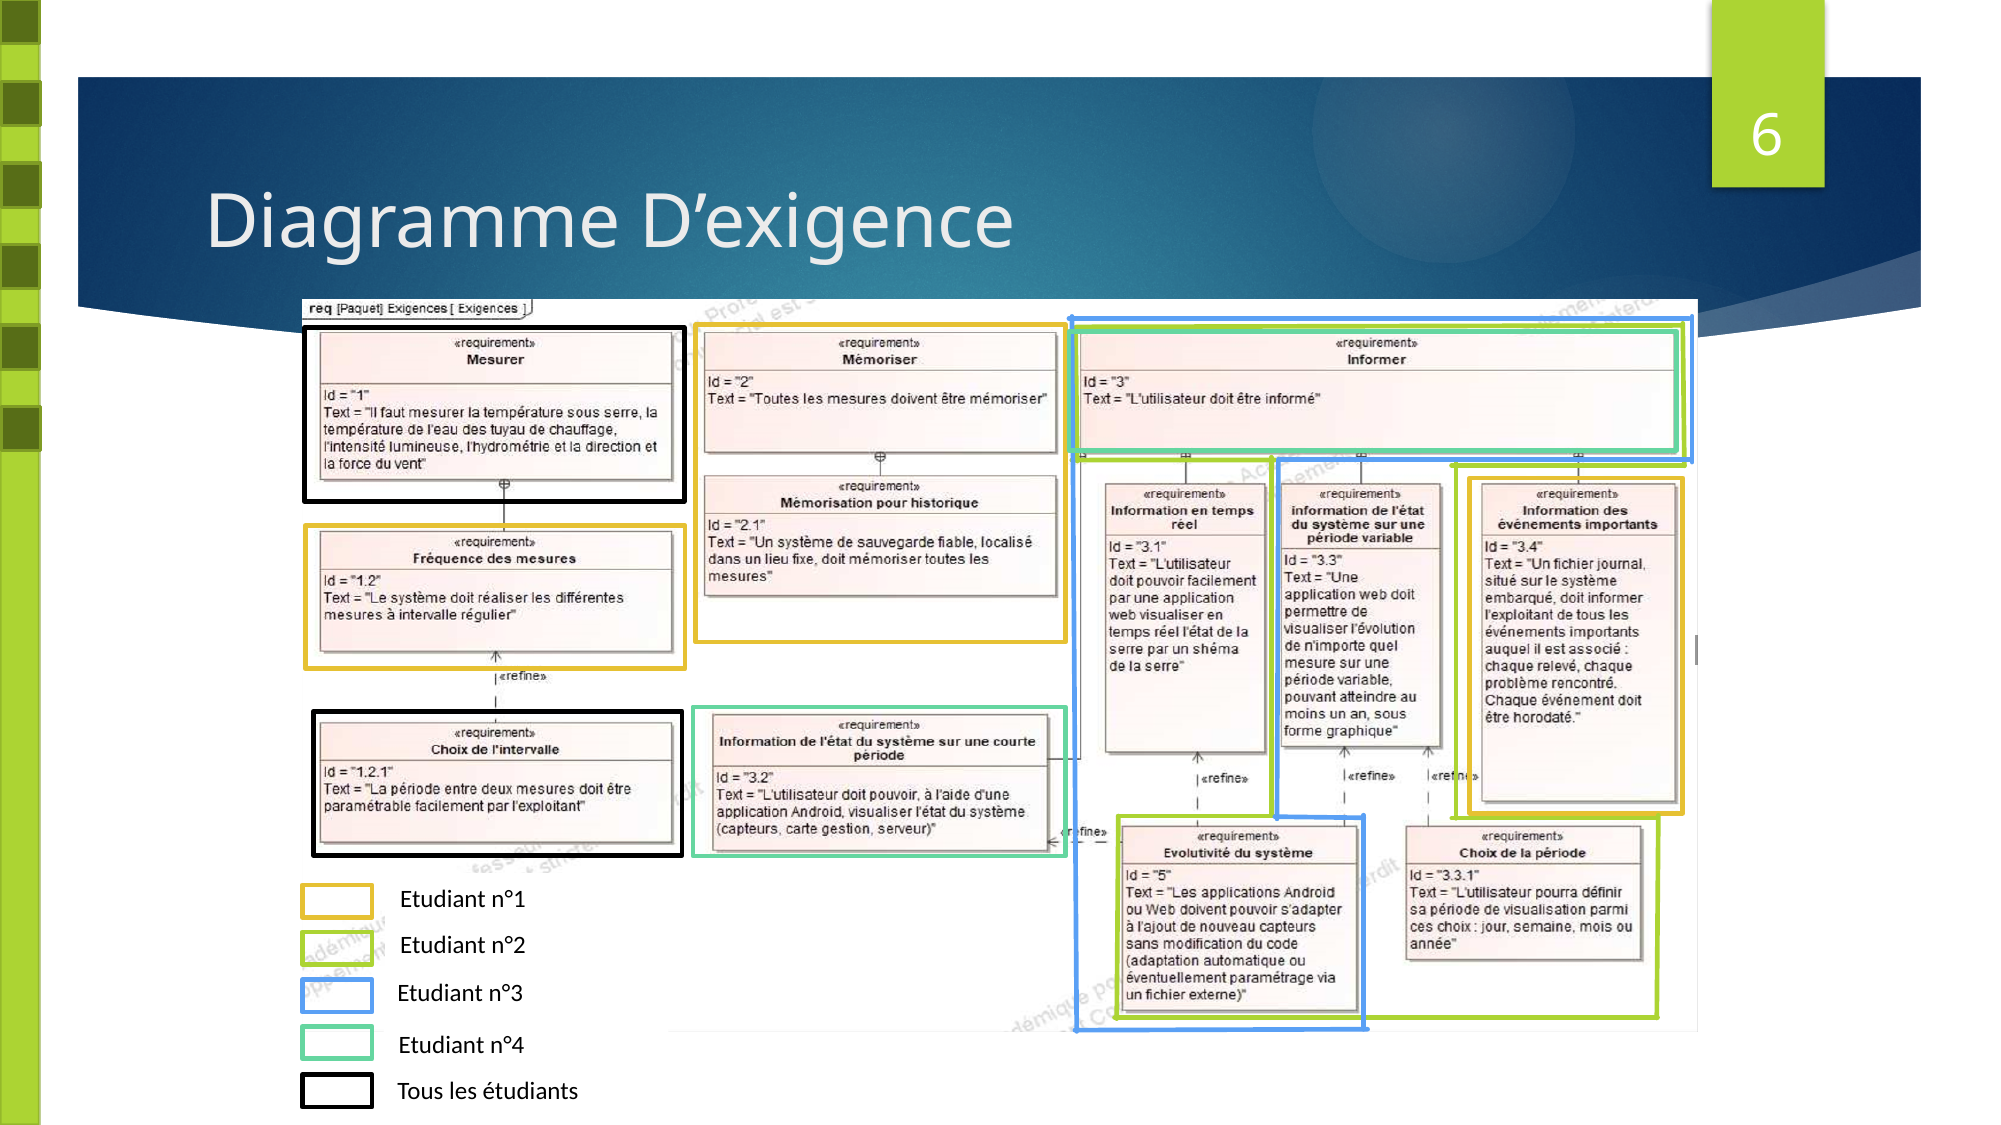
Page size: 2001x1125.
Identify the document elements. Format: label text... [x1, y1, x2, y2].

text_box [0, 405, 42, 452]
text_box [0, 161, 42, 209]
slide_number 6 [1698, 48, 1836, 175]
title Diagramme D’exigence [189, 159, 1627, 276]
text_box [302, 299, 1698, 1115]
text_box [0, 0, 41, 45]
text_box [0, 290, 41, 323]
text_box [0, 209, 41, 243]
text_box [0, 323, 41, 371]
text_box [0, 243, 41, 290]
text_box [0, 452, 41, 1125]
text_box [0, 127, 41, 161]
text_box [0, 80, 42, 127]
text_box [0, 45, 41, 80]
text_box [0, 371, 41, 405]
